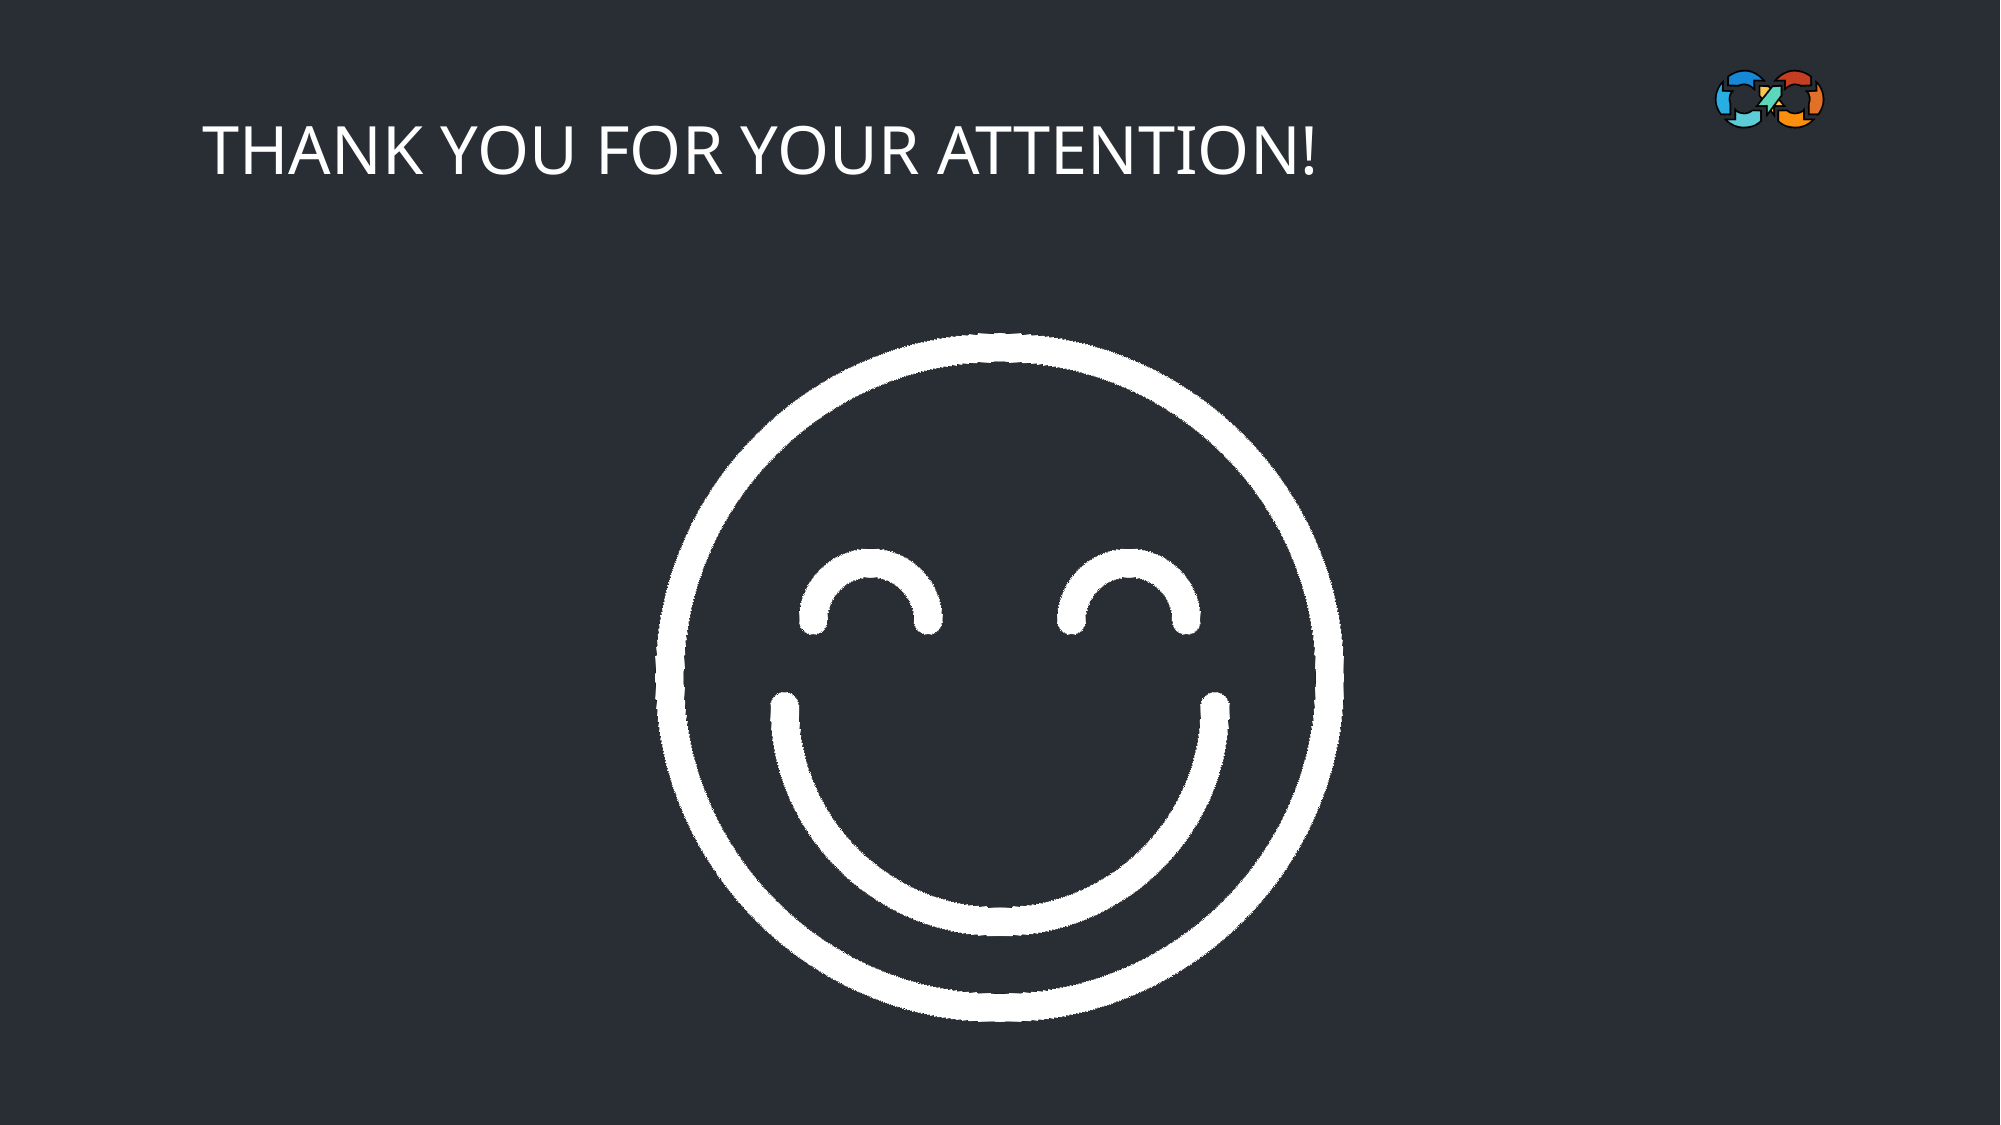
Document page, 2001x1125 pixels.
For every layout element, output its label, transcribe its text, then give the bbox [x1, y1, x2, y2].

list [655, 333, 1345, 1022]
picture [1710, 40, 1829, 158]
title Thank you for your attention! [187, 99, 1813, 413]
